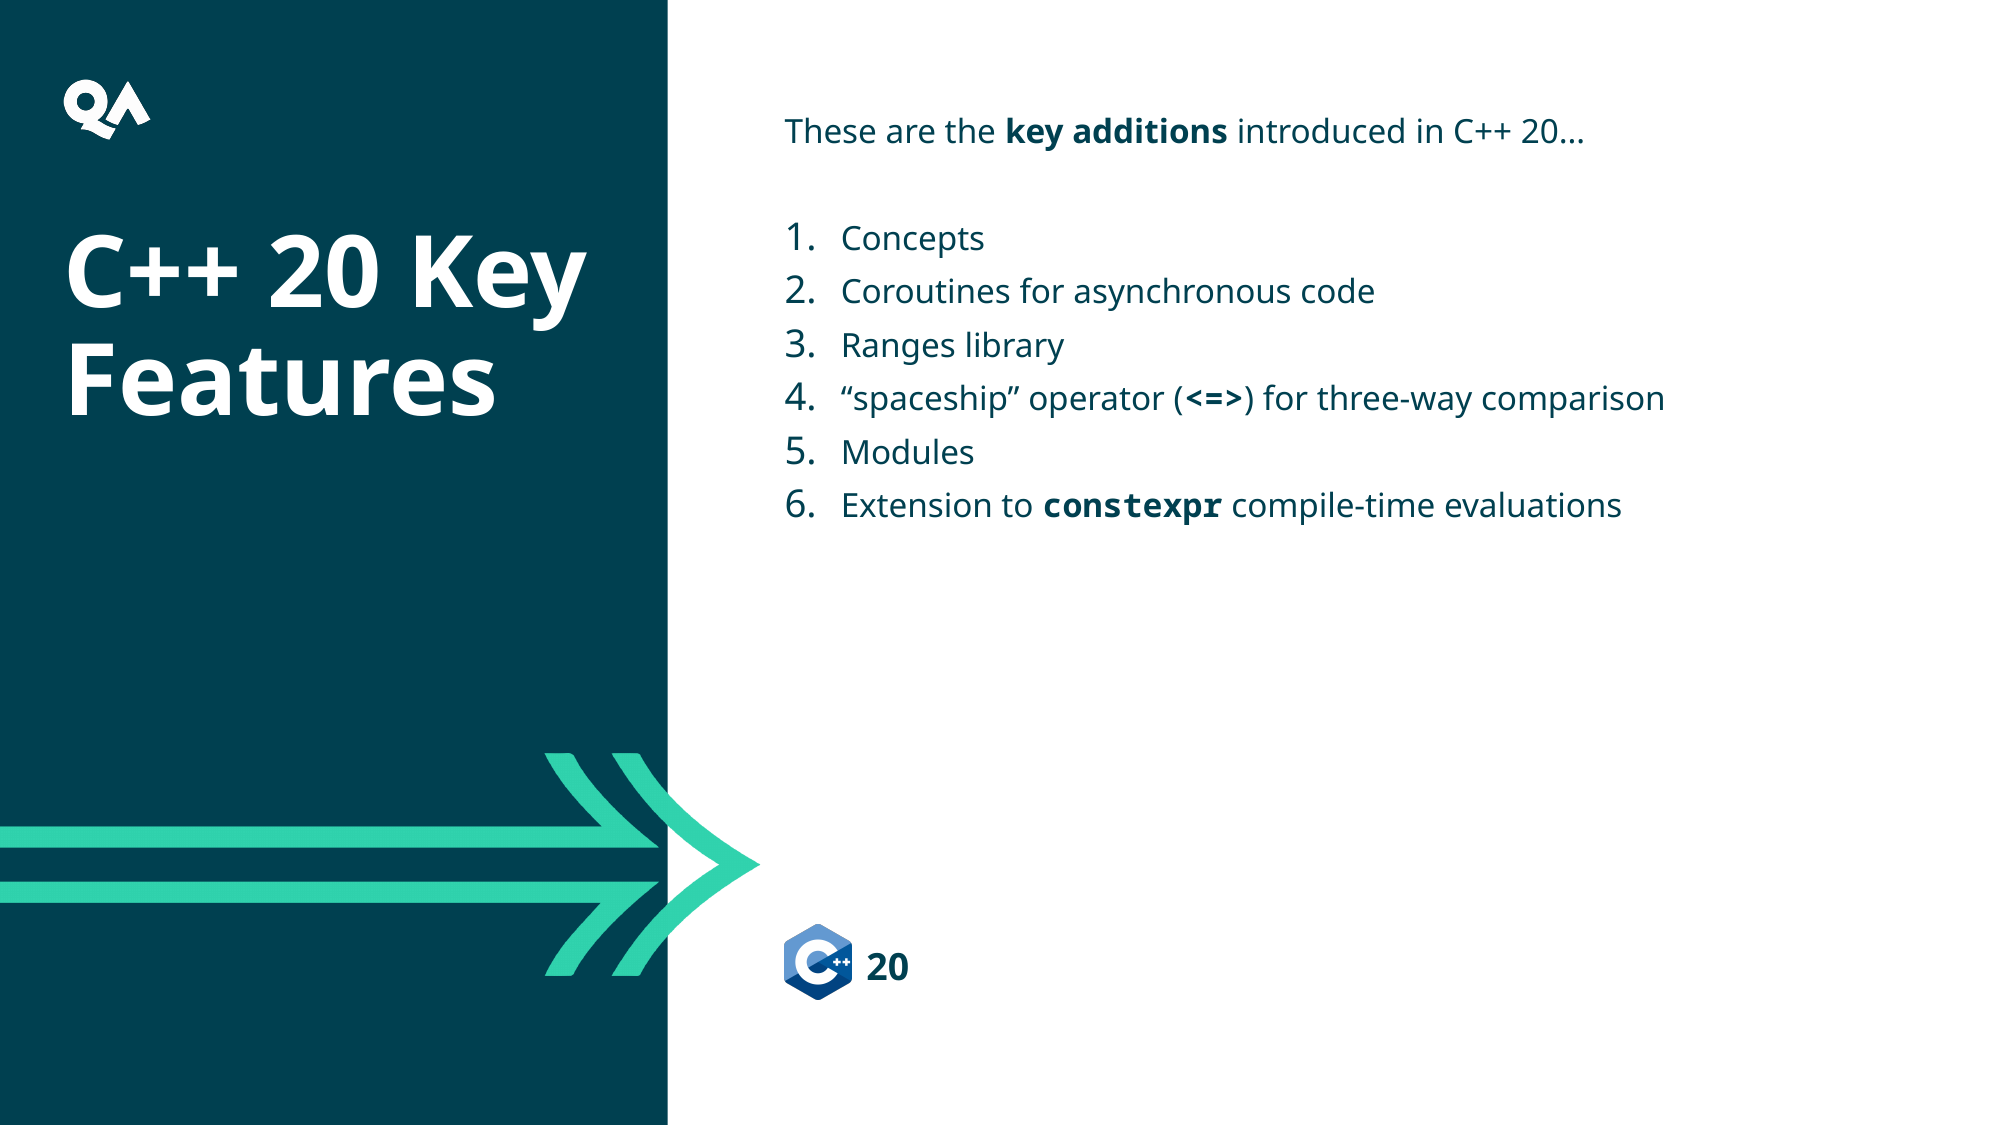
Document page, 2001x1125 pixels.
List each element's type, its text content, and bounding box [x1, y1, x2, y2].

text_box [784, 924, 963, 1000]
list C++ 20 Key Features [63, 221, 628, 673]
list These are the key additions introduced in C++ 20… Concepts Coroutines for asynchronous code Ranges library “spaceship” operator (<=>) for three-way comparison Modules Extension to constexpr compile-time evaluations [784, 110, 1937, 782]
picture [107, 83, 149, 124]
picture [64, 80, 114, 139]
picture [0, 882, 657, 975]
picture [613, 727, 775, 995]
picture [0, 754, 657, 847]
